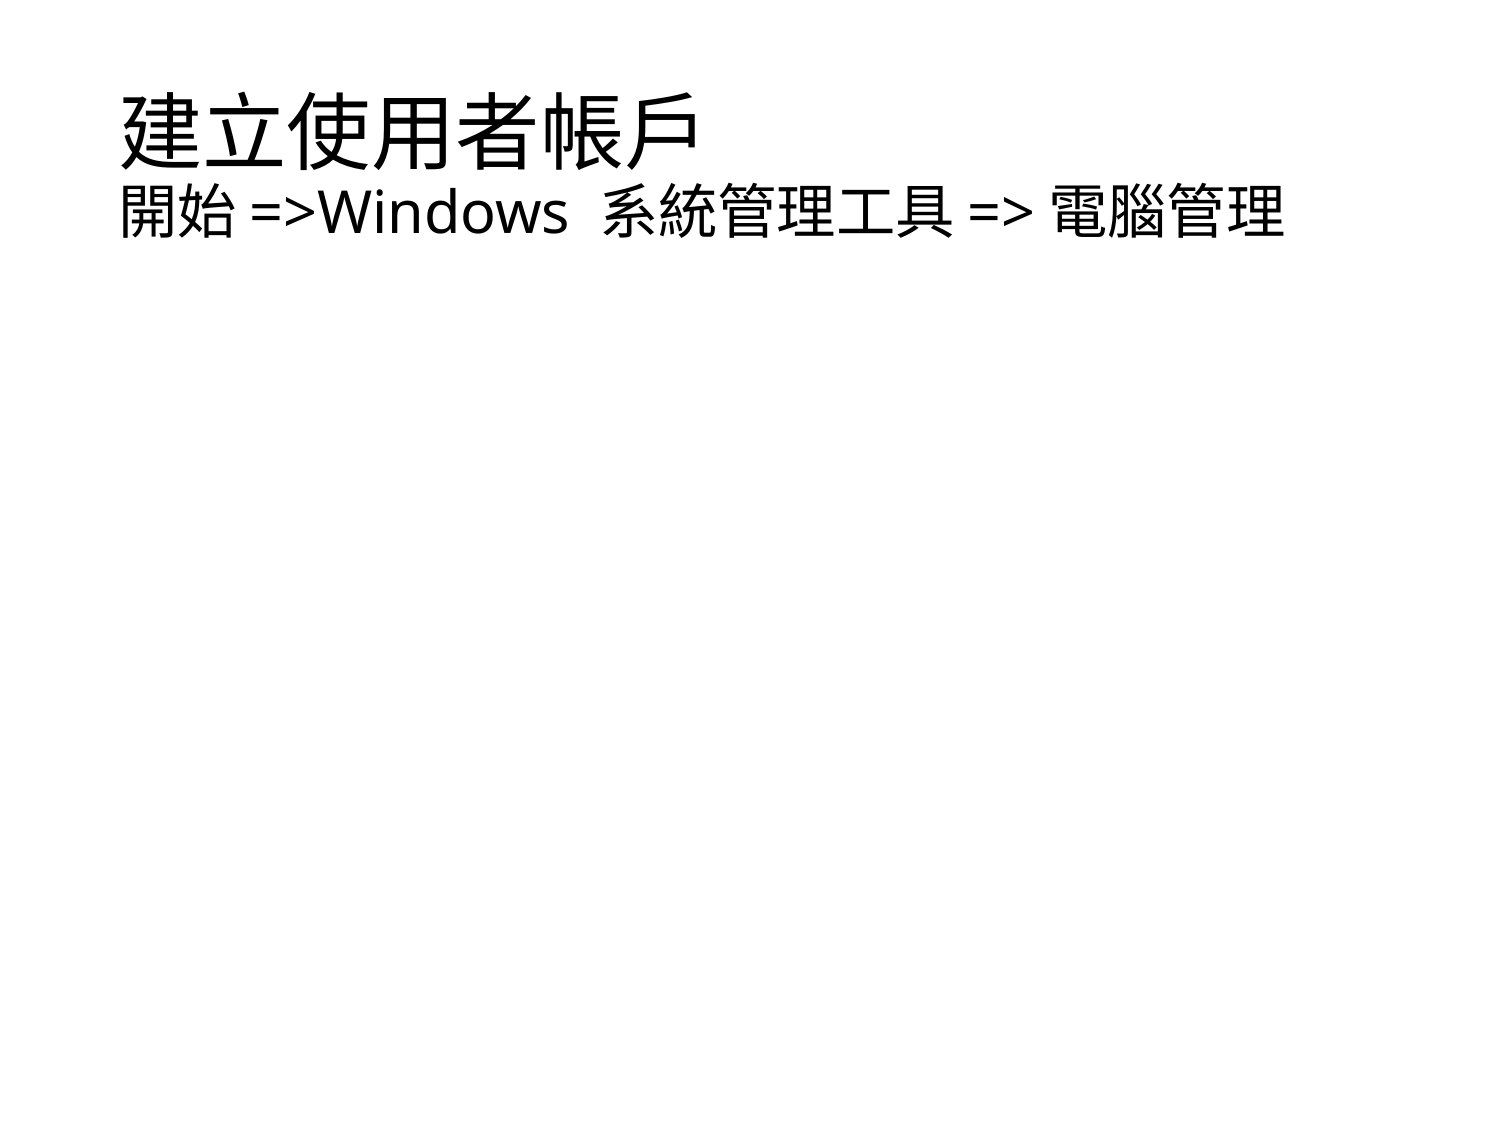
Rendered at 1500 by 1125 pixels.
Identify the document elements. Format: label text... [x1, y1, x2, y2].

title 建立使用者帳戶 開始=>Windows 系統管理工具=>電腦管理 [103, 59, 1397, 278]
